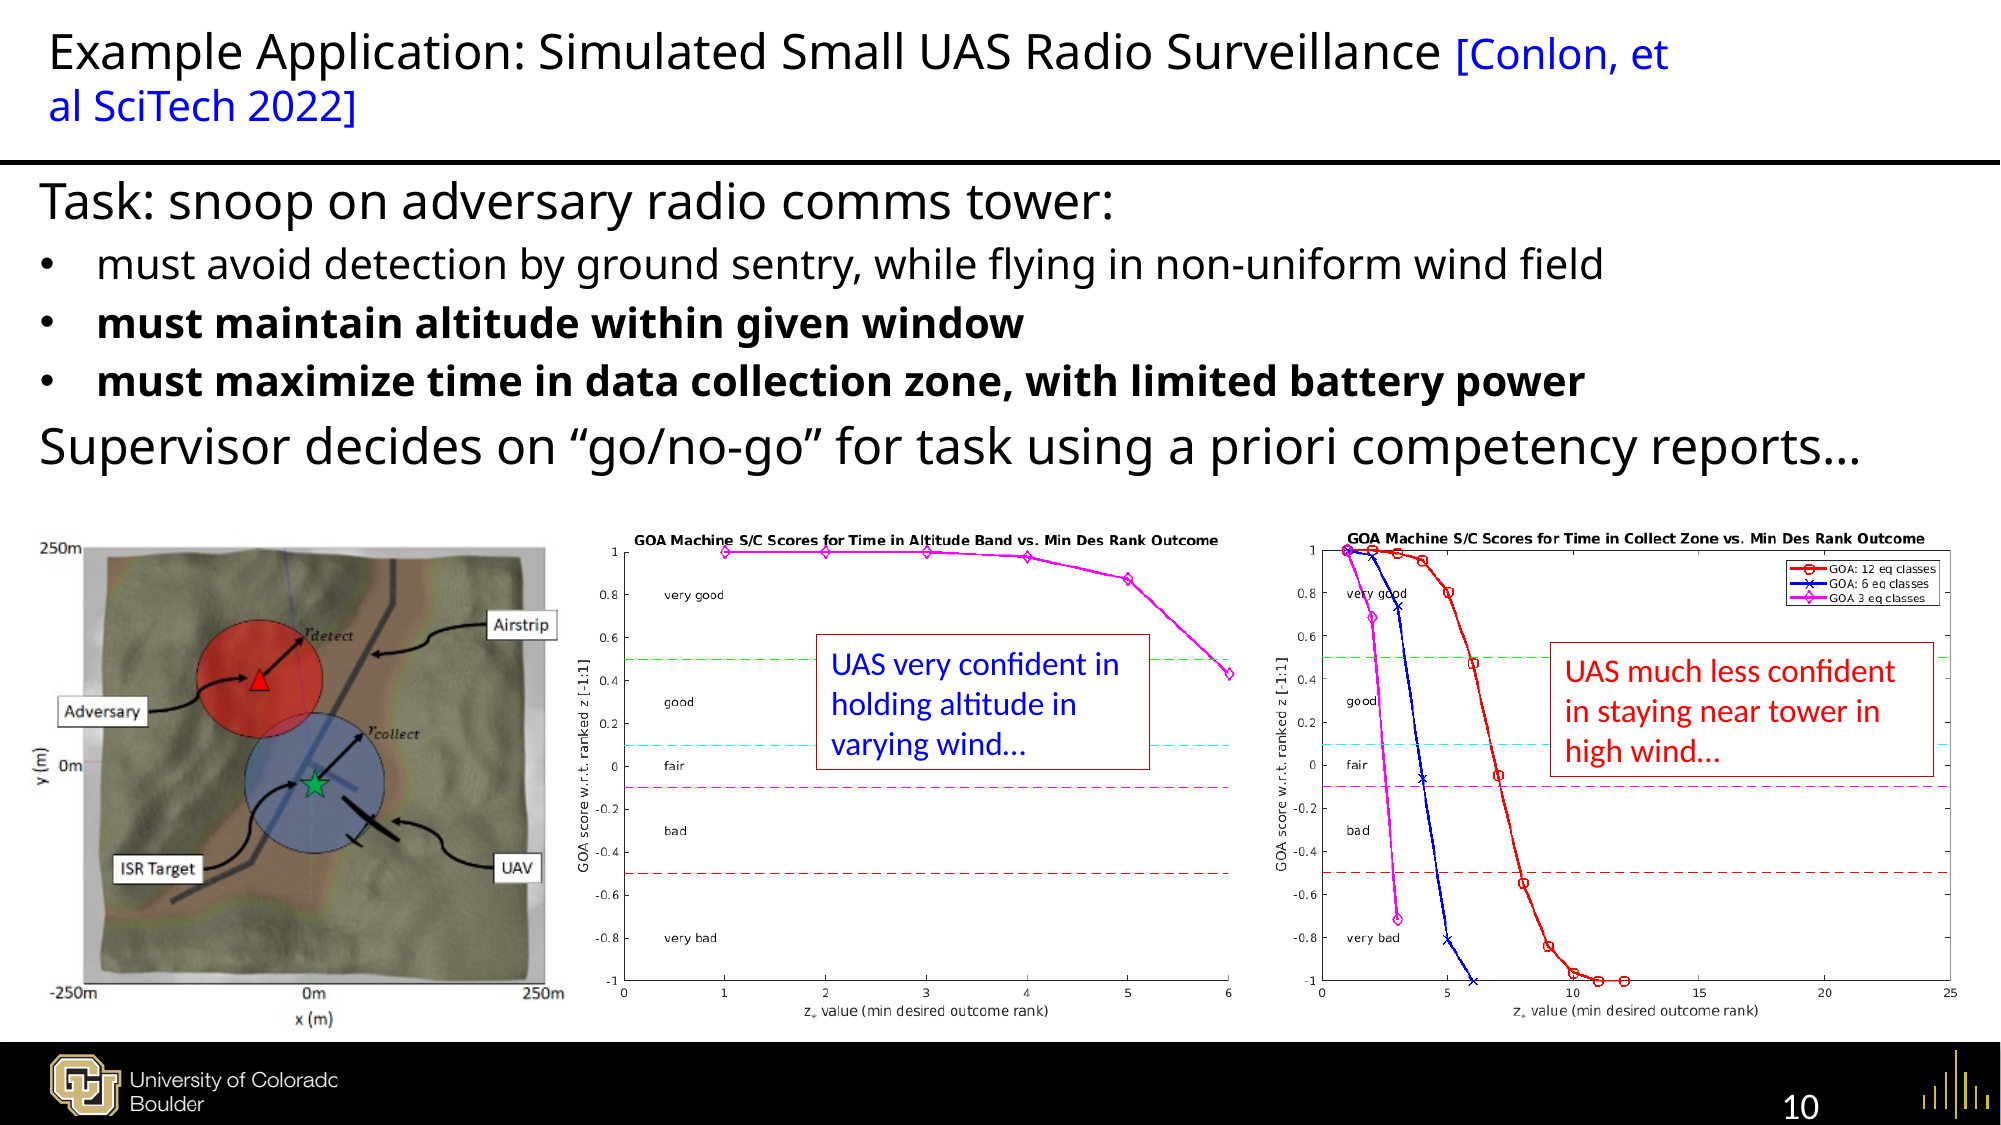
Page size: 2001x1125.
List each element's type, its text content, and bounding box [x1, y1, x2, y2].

picture [28, 512, 1249, 1038]
slide_number 10 [1766, 1074, 1934, 1113]
picture [1257, 510, 1970, 1038]
text_box Task: snoop on adversary radio comms tower: must avoid detection by ground sentry, while flying in non-uniform wind field must maintain altitude within given window must maximize time in data collection zone, with limited battery power Supervisor decides on “go/no-go” for task using a priori competency reports… [24, 162, 2000, 550]
title Example Application: Simulated Small UAS Radio Surveillance [Conlon, et al SciTech 2022] [33, 12, 1725, 138]
